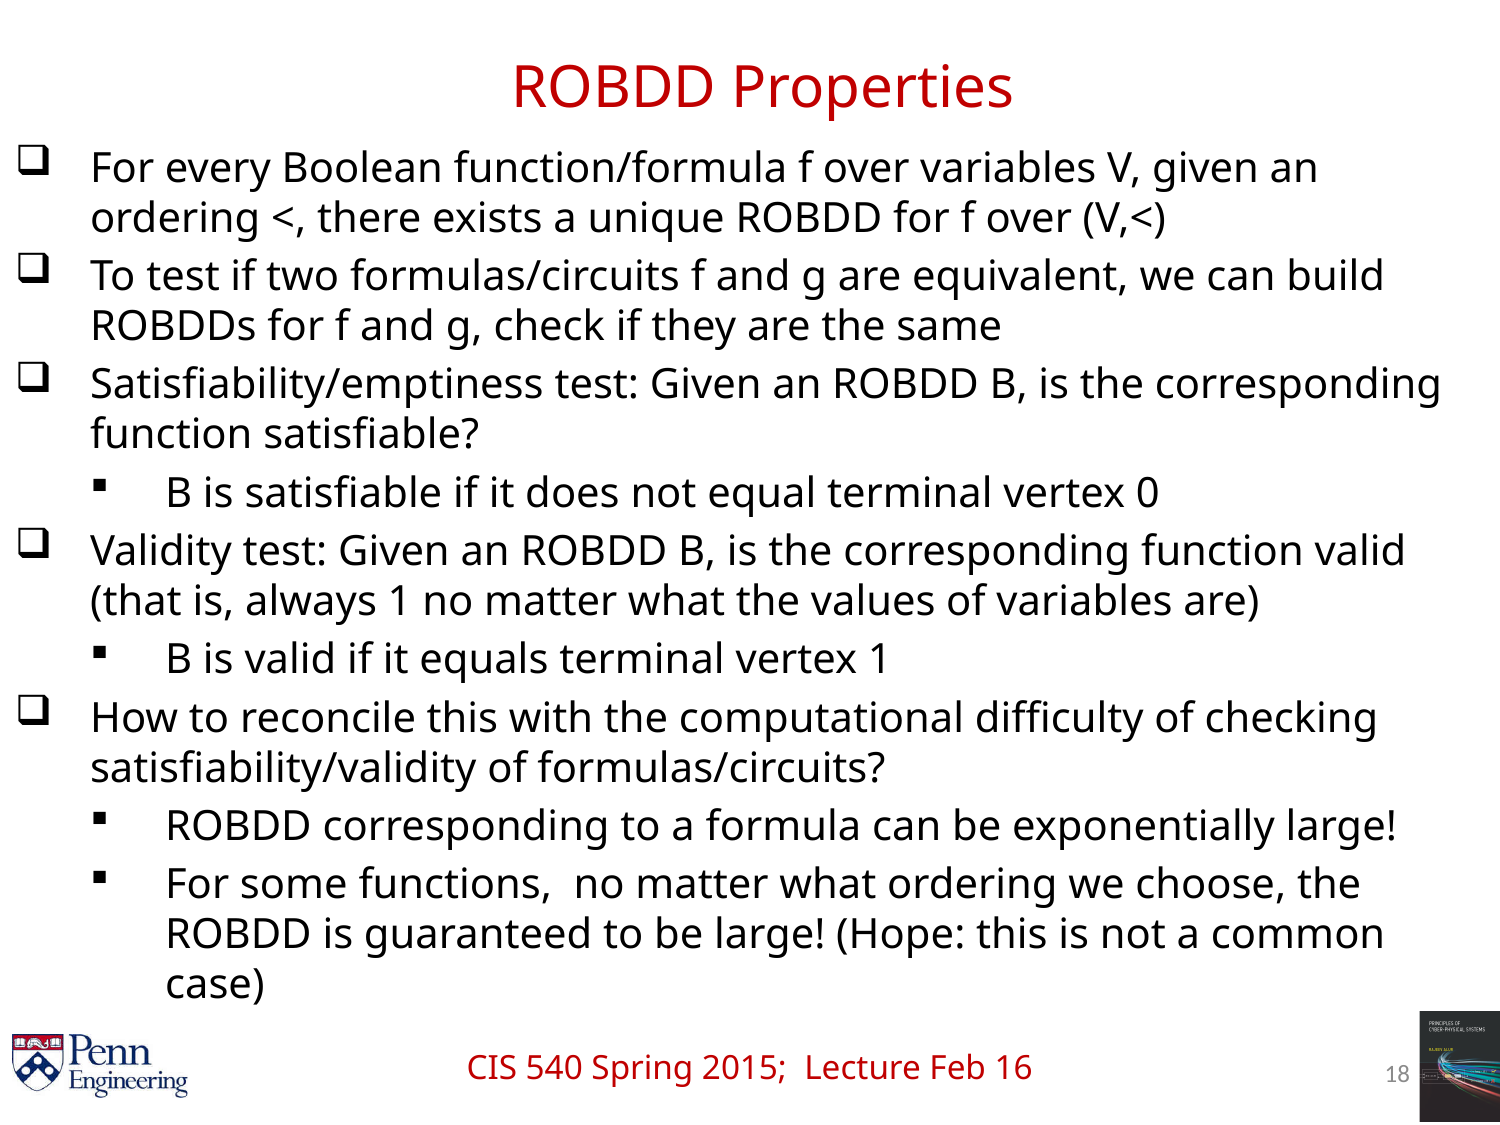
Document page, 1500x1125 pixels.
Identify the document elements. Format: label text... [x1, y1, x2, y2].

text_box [0, 1007, 1500, 1125]
title ROBDD Properties [100, 24, 1425, 132]
text_box For every Boolean function/formula f over variables V, given an ordering <, there exists a unique ROBDD for f over (V,<) To test if two formulas/circuits f and g are equivalent, we can build ROBDDs for f and g, check if they are the same Satisfiability/emptiness test: Given an ROBDD B, is the corresponding function satisfiable? B is satisfiable if it does not equal terminal vertex 0 Validity test: Given an ROBDD B, is the corresponding function valid (that is, always 1 no matter what the values of variables are) B is valid if it equals terminal vertex 1 How to reconcile this with the computational difficulty of checking satisfiability/validity of formulas/circuits? ROBDD corresponding to a formula can be exponentially large! For some functions, no matter what ordering we choose, the ROBDD is guaranteed to be large! (Hope: this is not a common case) [0, 132, 1500, 1006]
